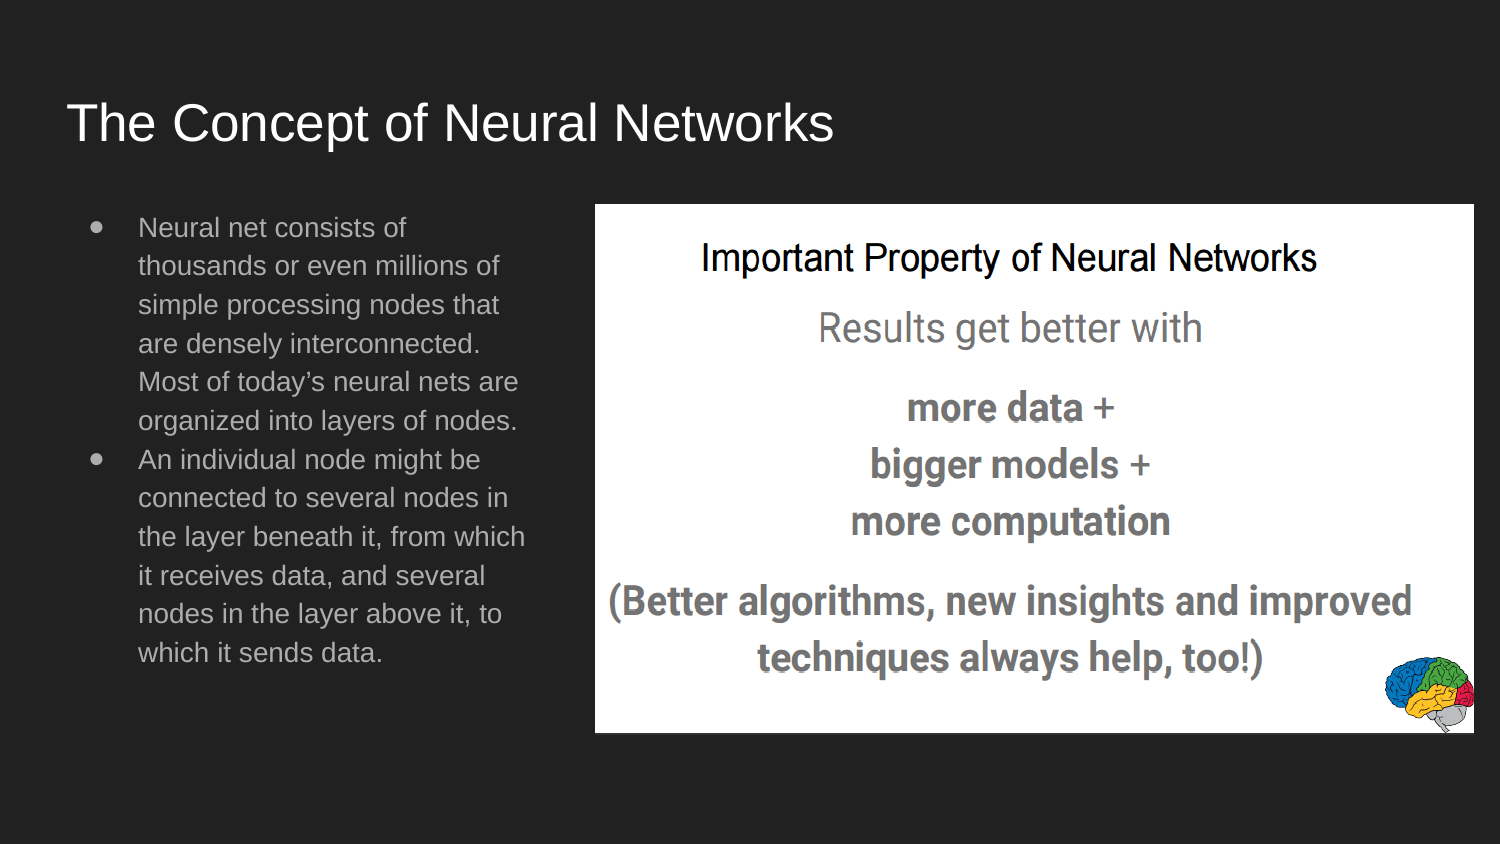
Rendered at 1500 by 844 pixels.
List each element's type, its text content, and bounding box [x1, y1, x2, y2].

picture [595, 203, 1475, 735]
title The Concept of Neural Networks [51, 72, 1449, 167]
list Neural net consists of thousands or even millions of simple processing nodes that are densely interconnected. Most of today’s neural nets are organized into layers of nodes. An individual node might be connected to several nodes in the layer beneath it, from which it receives data, and several nodes in the layer above it, to which it sends data. [51, 189, 554, 750]
